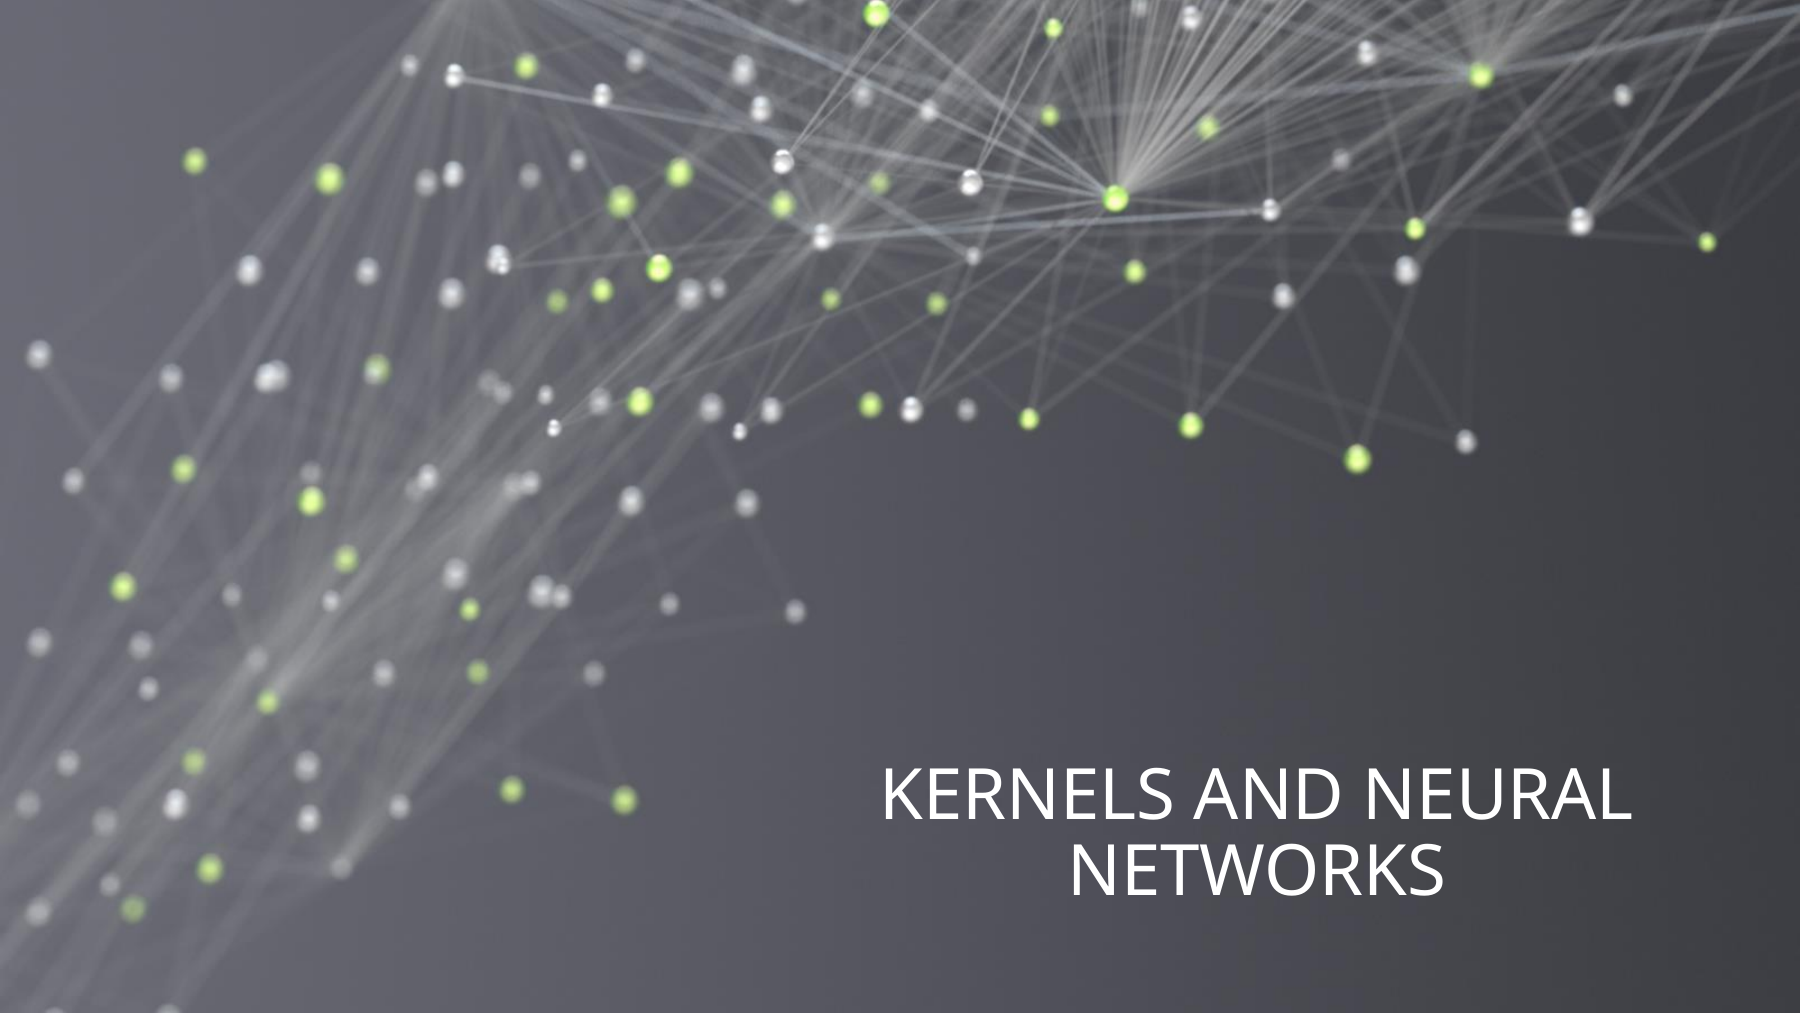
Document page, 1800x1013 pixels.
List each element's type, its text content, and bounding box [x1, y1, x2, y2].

title KERNELS and Neural Networks [815, 692, 1699, 919]
picture [0, 0, 1800, 1013]
